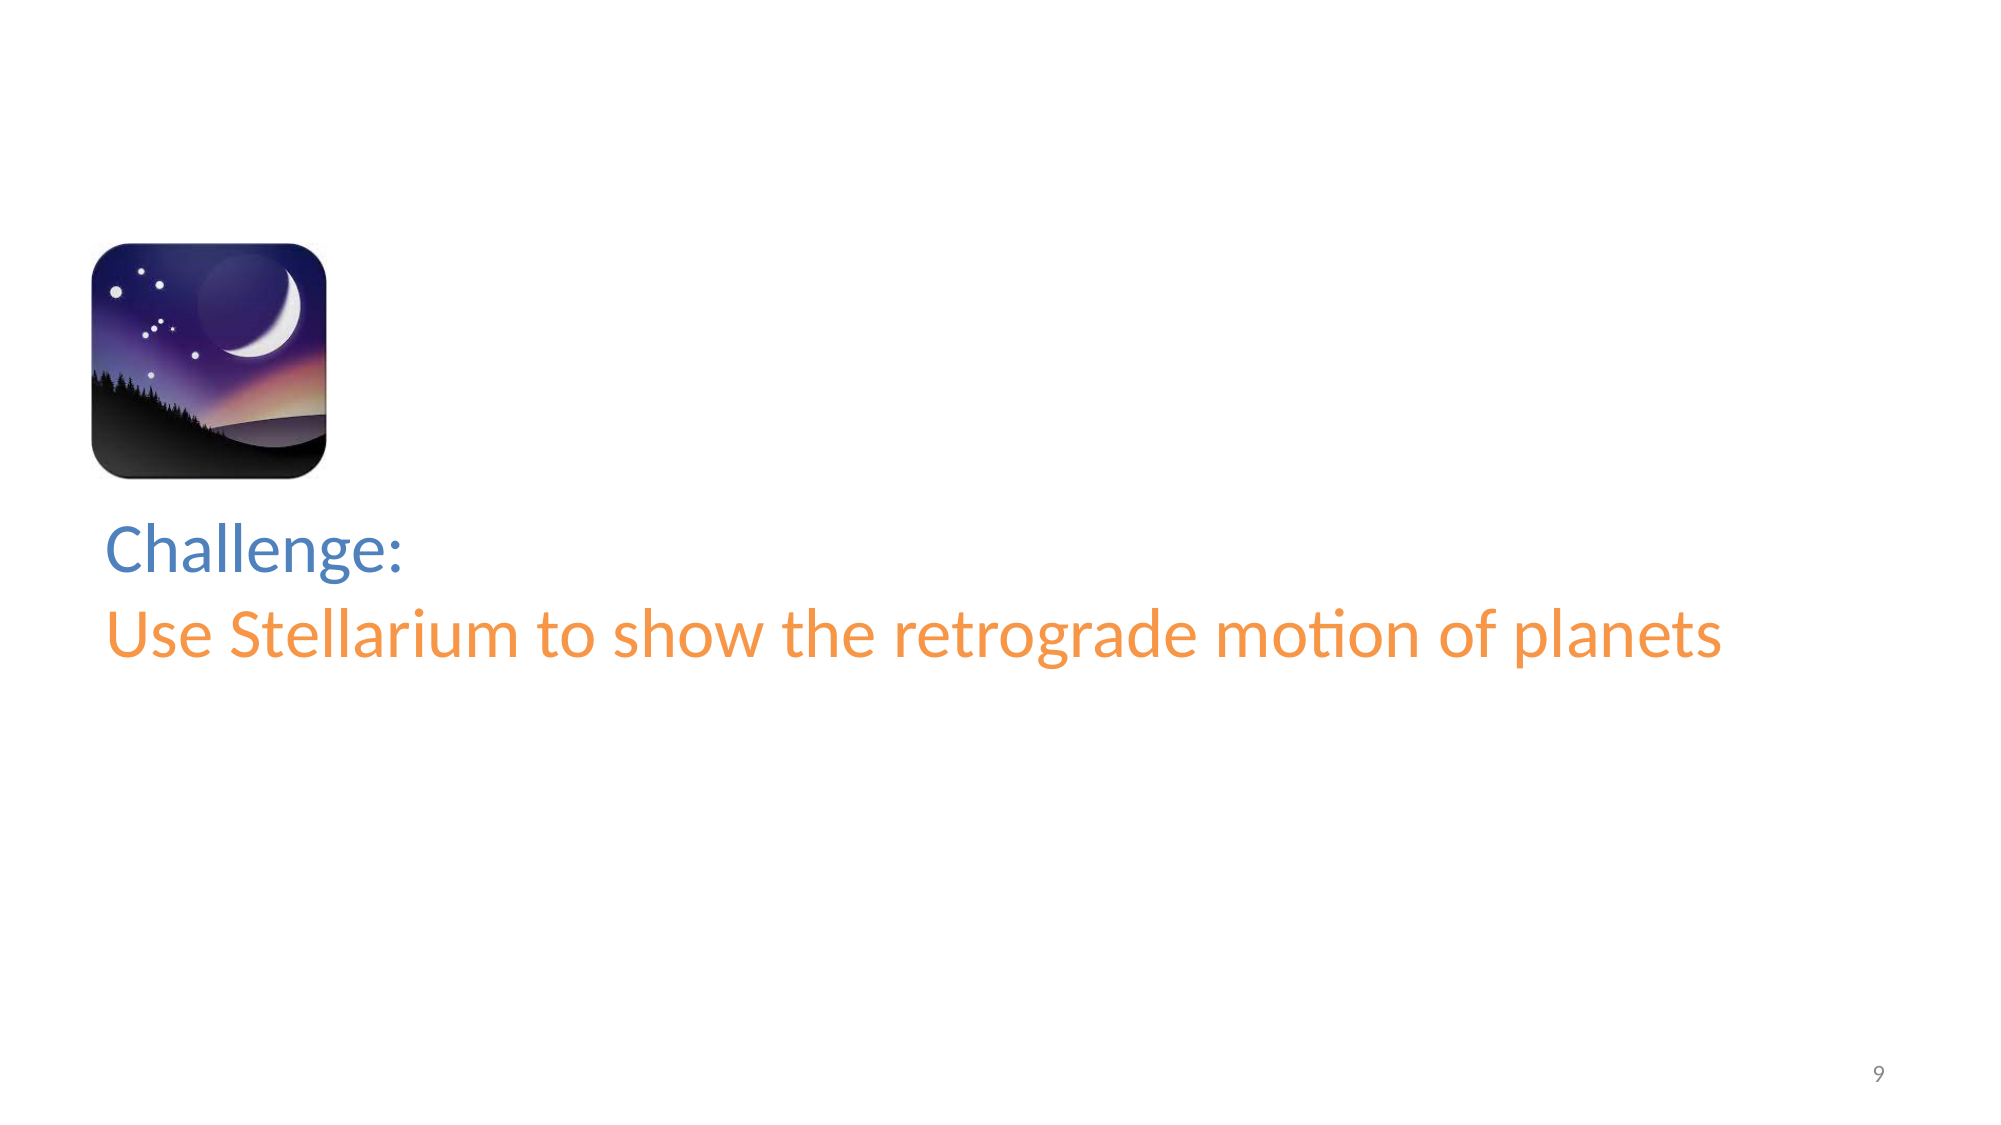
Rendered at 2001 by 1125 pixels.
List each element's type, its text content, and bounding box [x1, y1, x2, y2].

picture [91, 243, 328, 480]
slide_number 9 [1433, 1042, 1900, 1103]
text_box Challenge: Use Stellarium to show the retrograde motion of planets [90, 493, 1900, 681]
